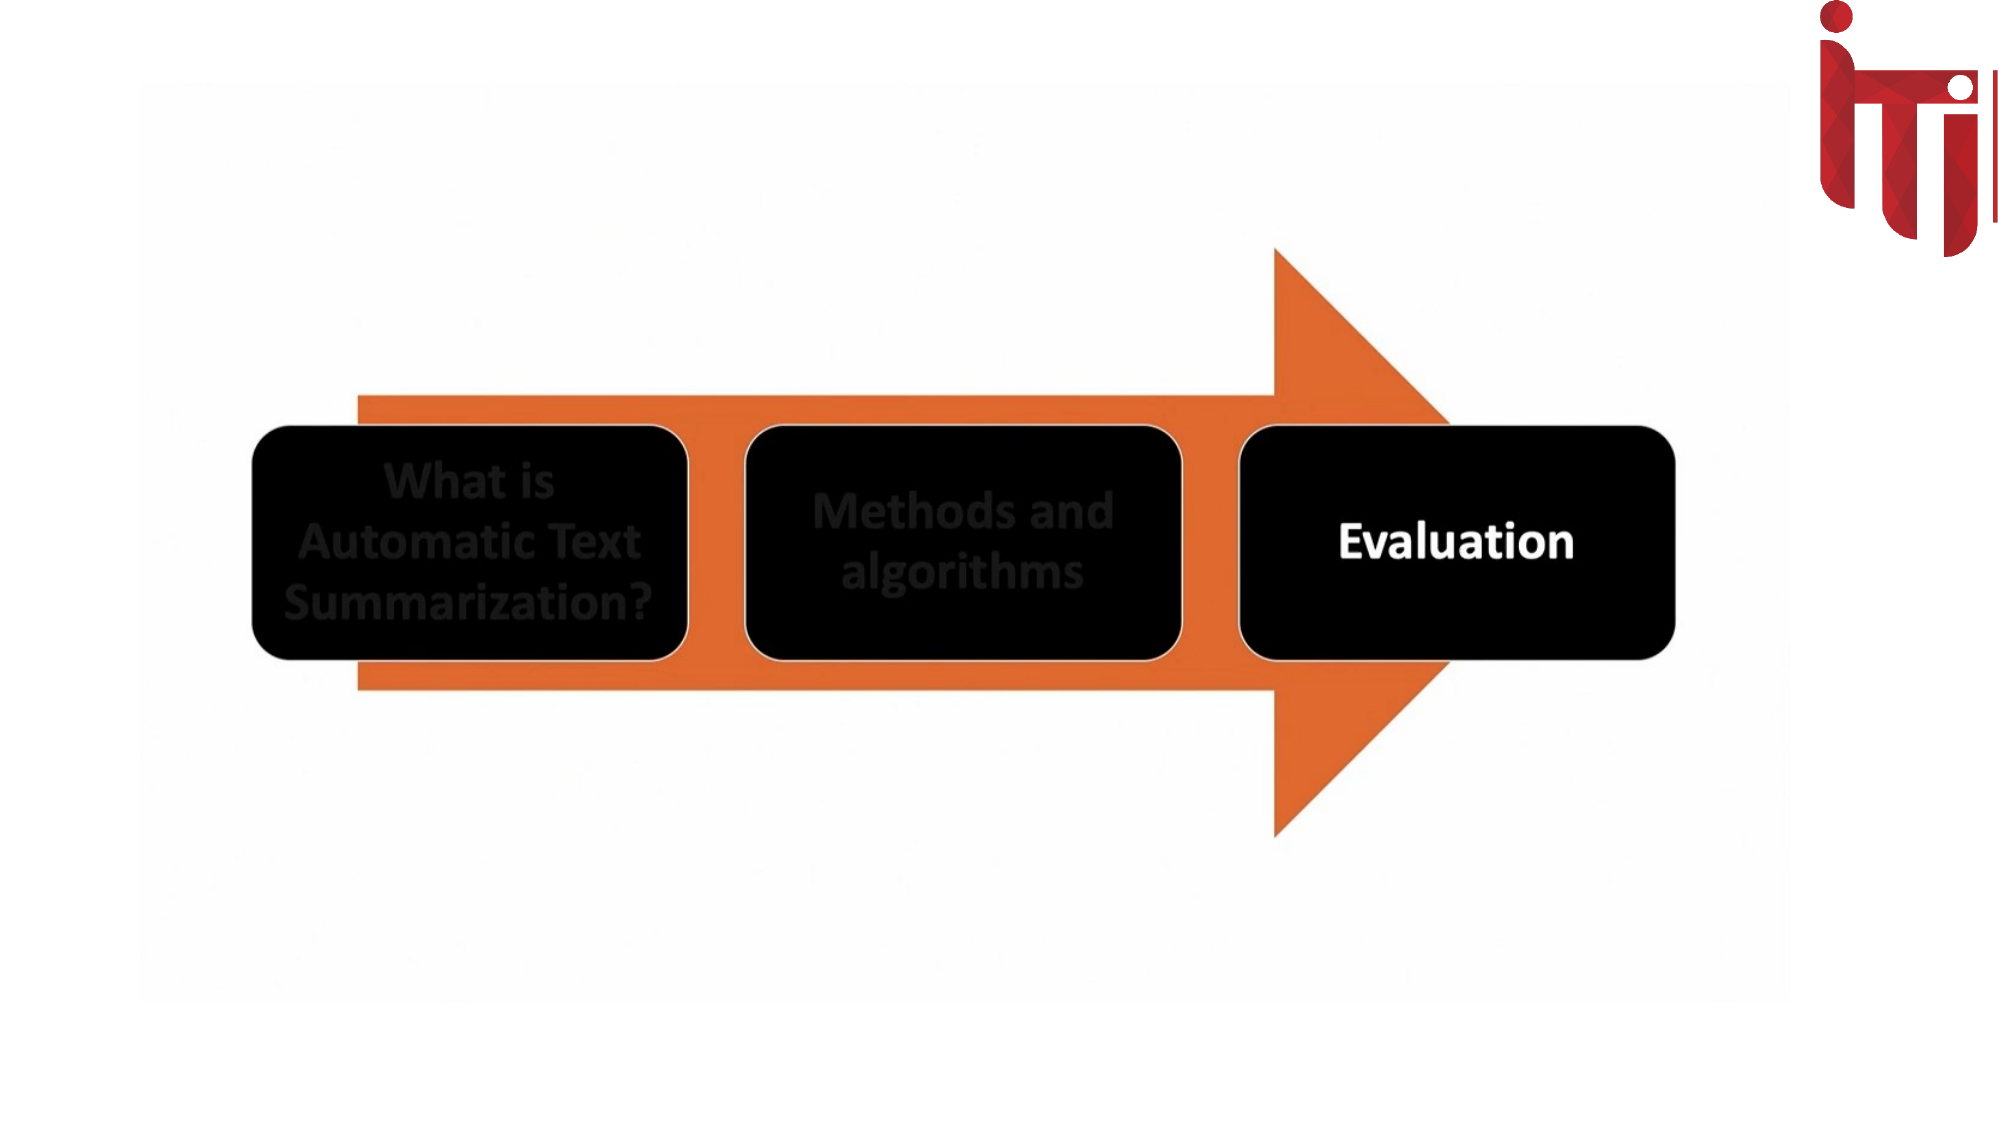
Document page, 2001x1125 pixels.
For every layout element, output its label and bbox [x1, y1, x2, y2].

picture [1818, 0, 2000, 257]
picture [139, 83, 1790, 1003]
